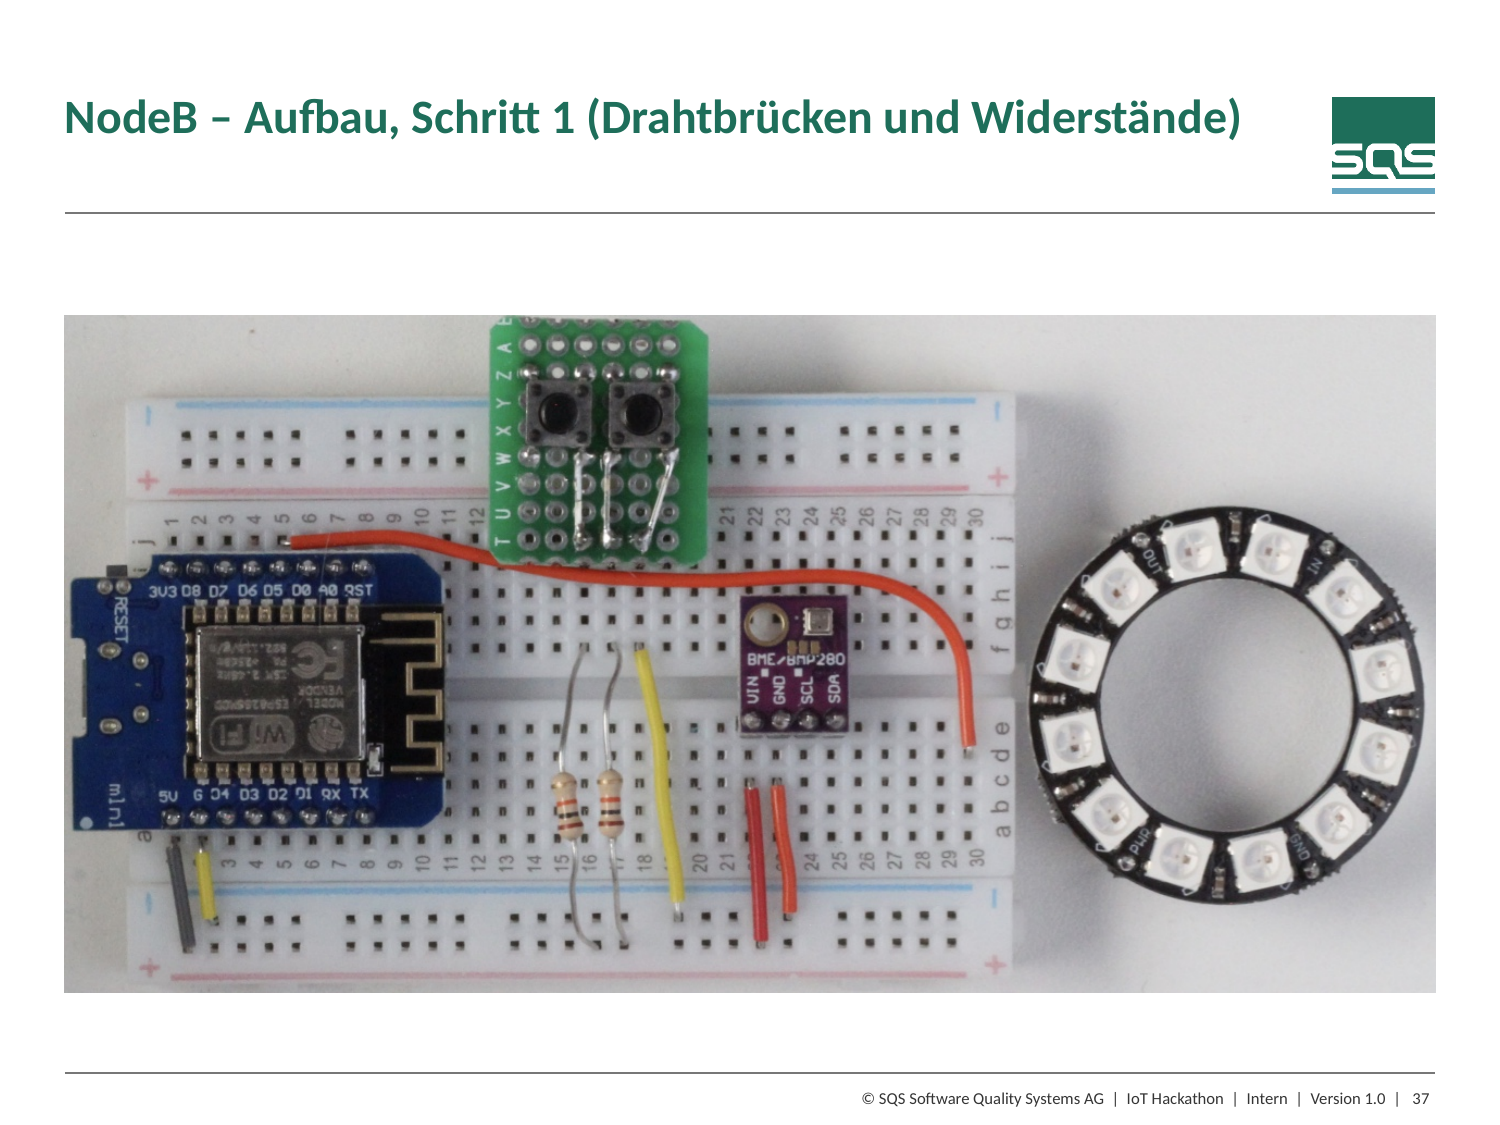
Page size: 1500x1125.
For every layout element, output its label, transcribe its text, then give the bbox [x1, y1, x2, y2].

picture [1332, 97, 1435, 194]
title NodeB – Aufbau, Schritt 1 (Drahtbrücken und Widerstände) [64, 90, 1317, 209]
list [64, 315, 1436, 993]
footer © SQS Software Quality Systems AG | IoT Hackathon | Intern | Version 1.0 | [64, 1089, 1406, 1112]
slide_number 37 [1406, 1089, 1436, 1111]
